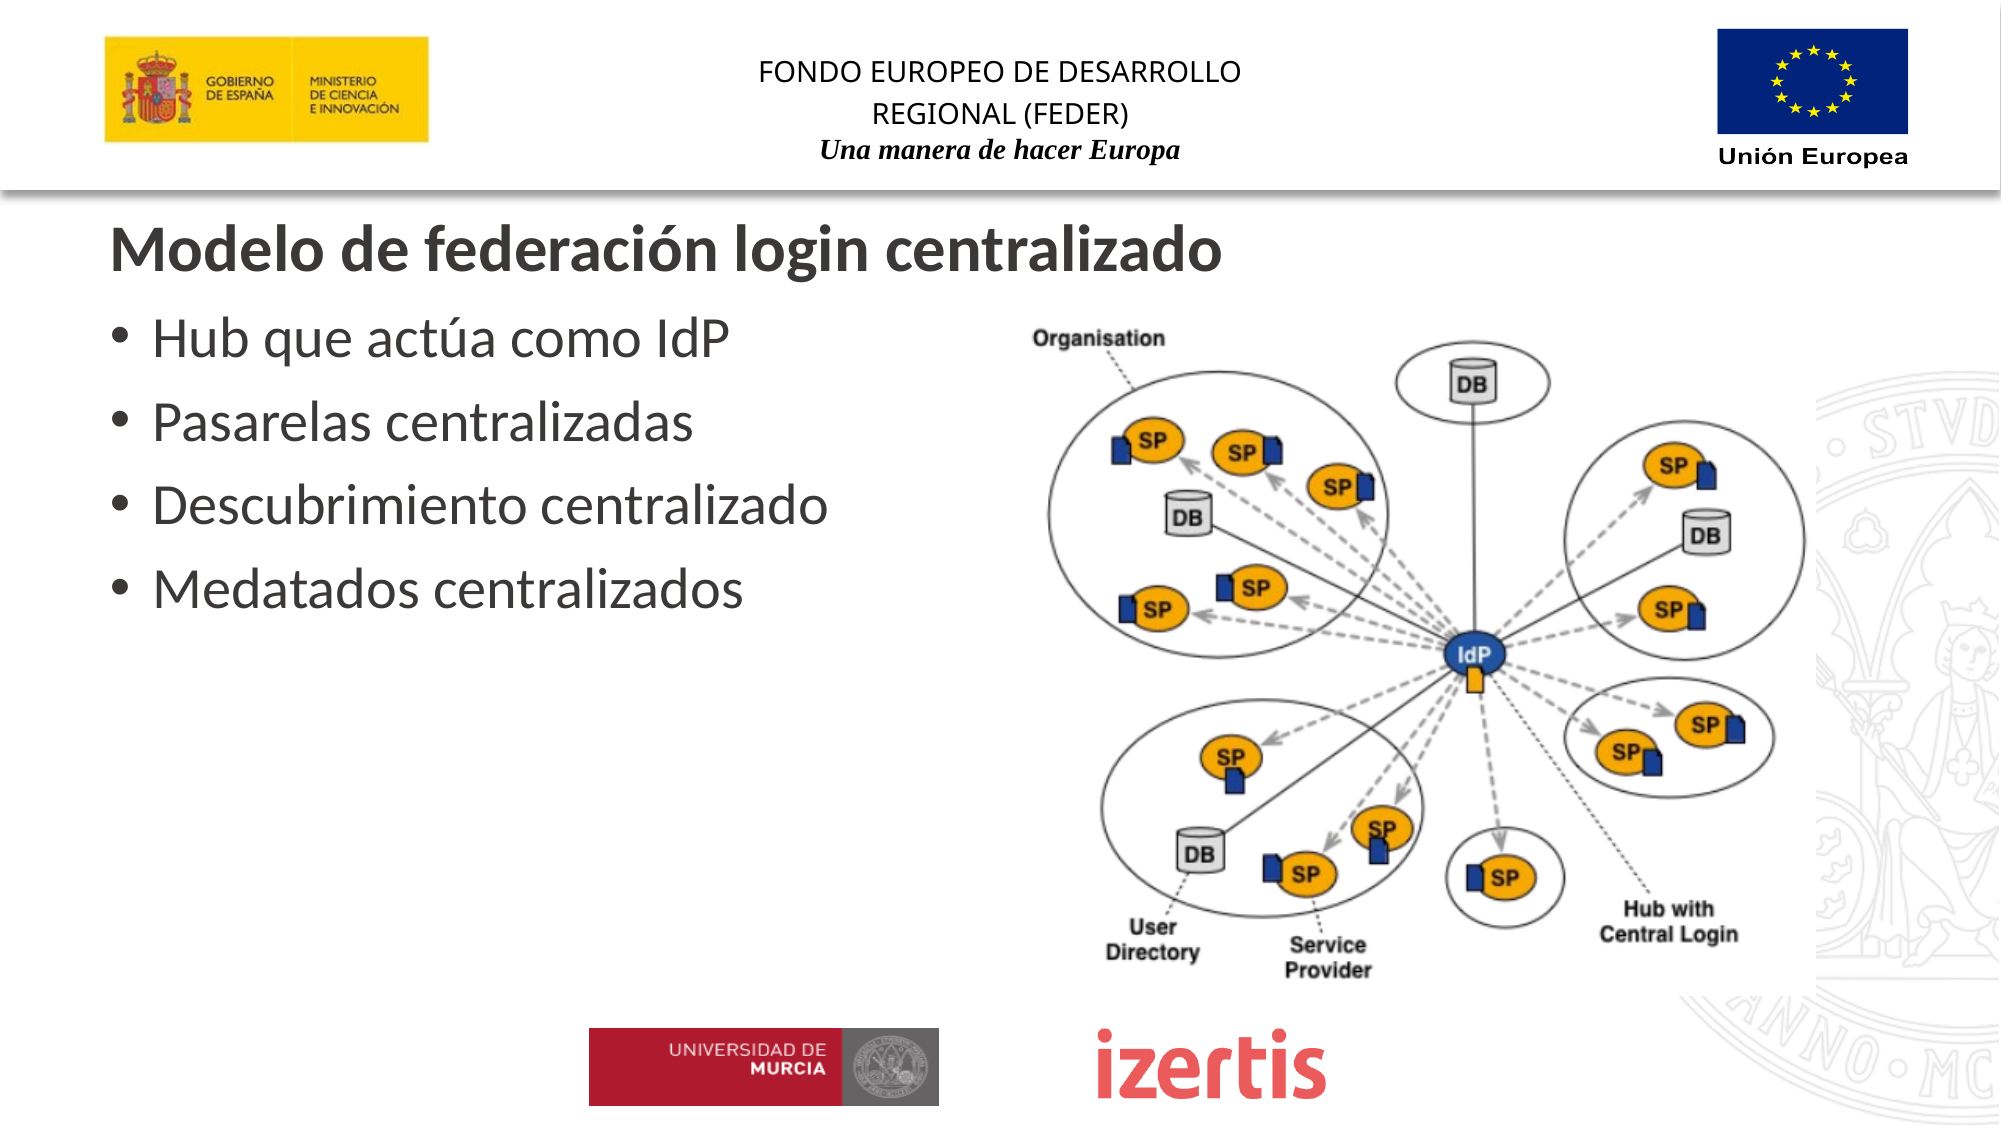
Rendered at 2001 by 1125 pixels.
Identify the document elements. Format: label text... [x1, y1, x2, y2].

picture [103, 34, 432, 145]
picture [1061, 1025, 1362, 1103]
picture [1709, 23, 1922, 174]
picture [1022, 318, 1999, 1125]
list Modelo de federación login centralizado Hub que actúa como IdP Pasarelas centralizadas Descubrimiento centralizado Medatados centralizados [94, 206, 1903, 996]
picture [589, 1028, 939, 1106]
